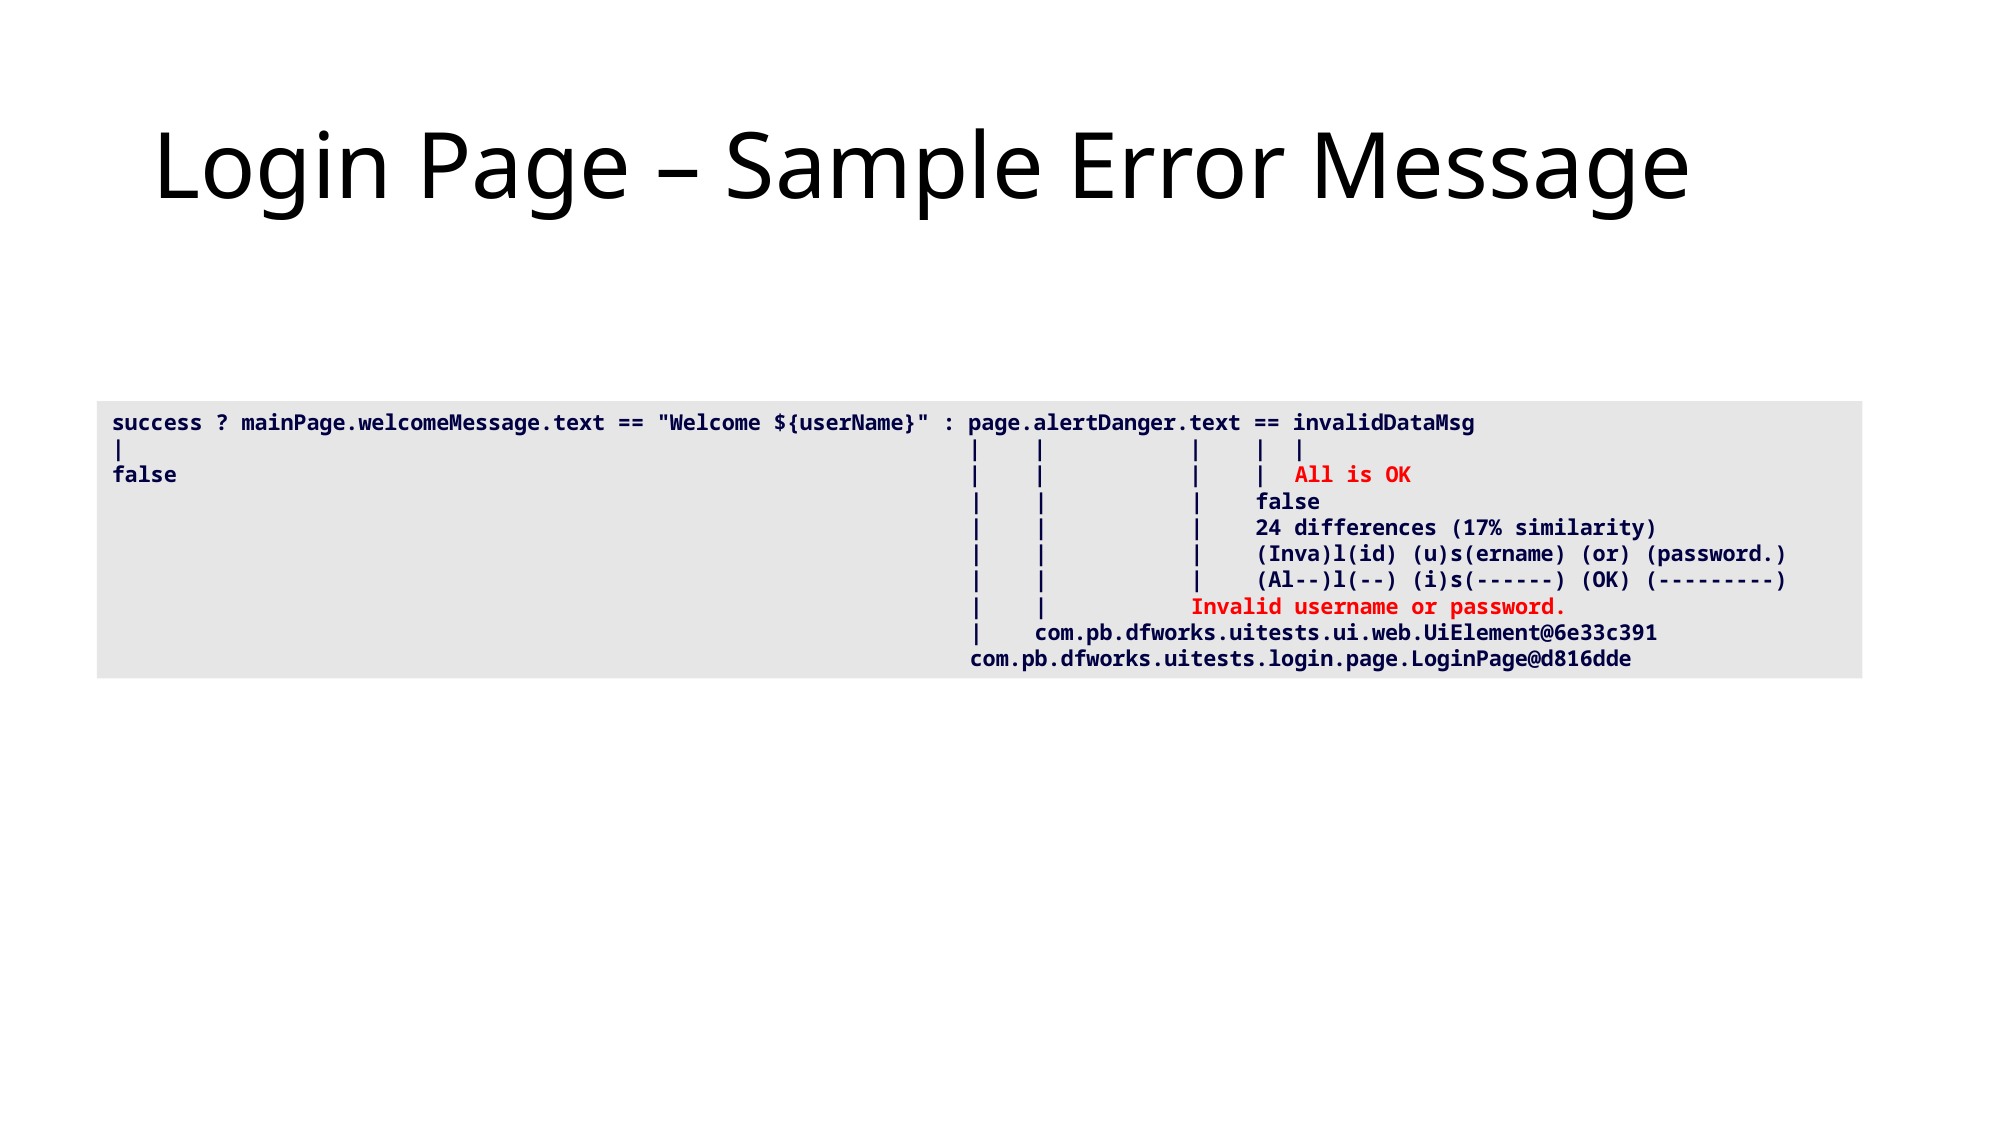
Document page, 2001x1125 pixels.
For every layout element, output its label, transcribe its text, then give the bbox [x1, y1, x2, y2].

text_box success ? mainPage.welcomeMessage.text == "Welcome ${userName}" : page.alertDanger.text == invalidDataMsg | | | | | | false | | | | All is OK | | | false | | | 24 differences (17% similarity) | | | (Inva)l(id) (u)s(ername) (or) (password.) | | | (Al--)l(--) (i)s(------) (OK) (---------) | | Invalid username or password. | com.pb.dfworks.uitests.ui.web.UiElement@6e33c391 com.pb.dfworks.uitests.login.page.LoginPage@d816dde [96, 401, 1863, 679]
title Login Page – Sample Error Message [137, 59, 1863, 278]
